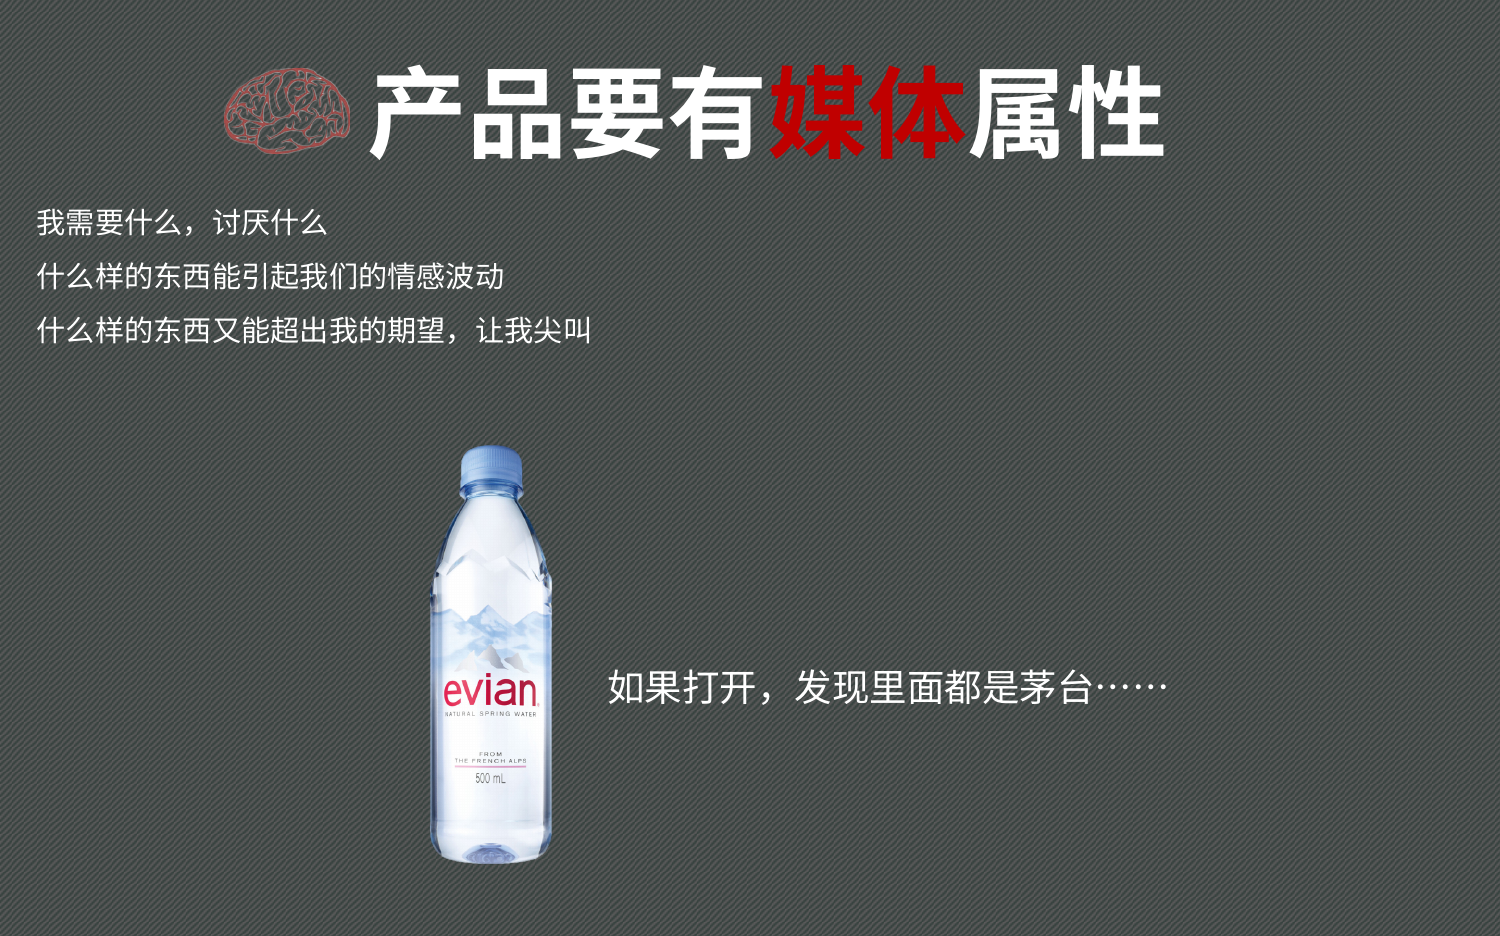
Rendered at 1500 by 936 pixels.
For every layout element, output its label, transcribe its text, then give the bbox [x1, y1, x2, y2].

text_box 产品要有媒体属性 [352, 42, 1183, 178]
text_box 如果打开，发现里面都是茅台…… [638, 656, 1377, 717]
picture [0, 0, 1500, 936]
text_box 我需要什么，讨厌什么 什么样的东西能引起我们的情感波动 什么样的东西又能超出我的期望，让我尖叫 [21, 197, 772, 355]
